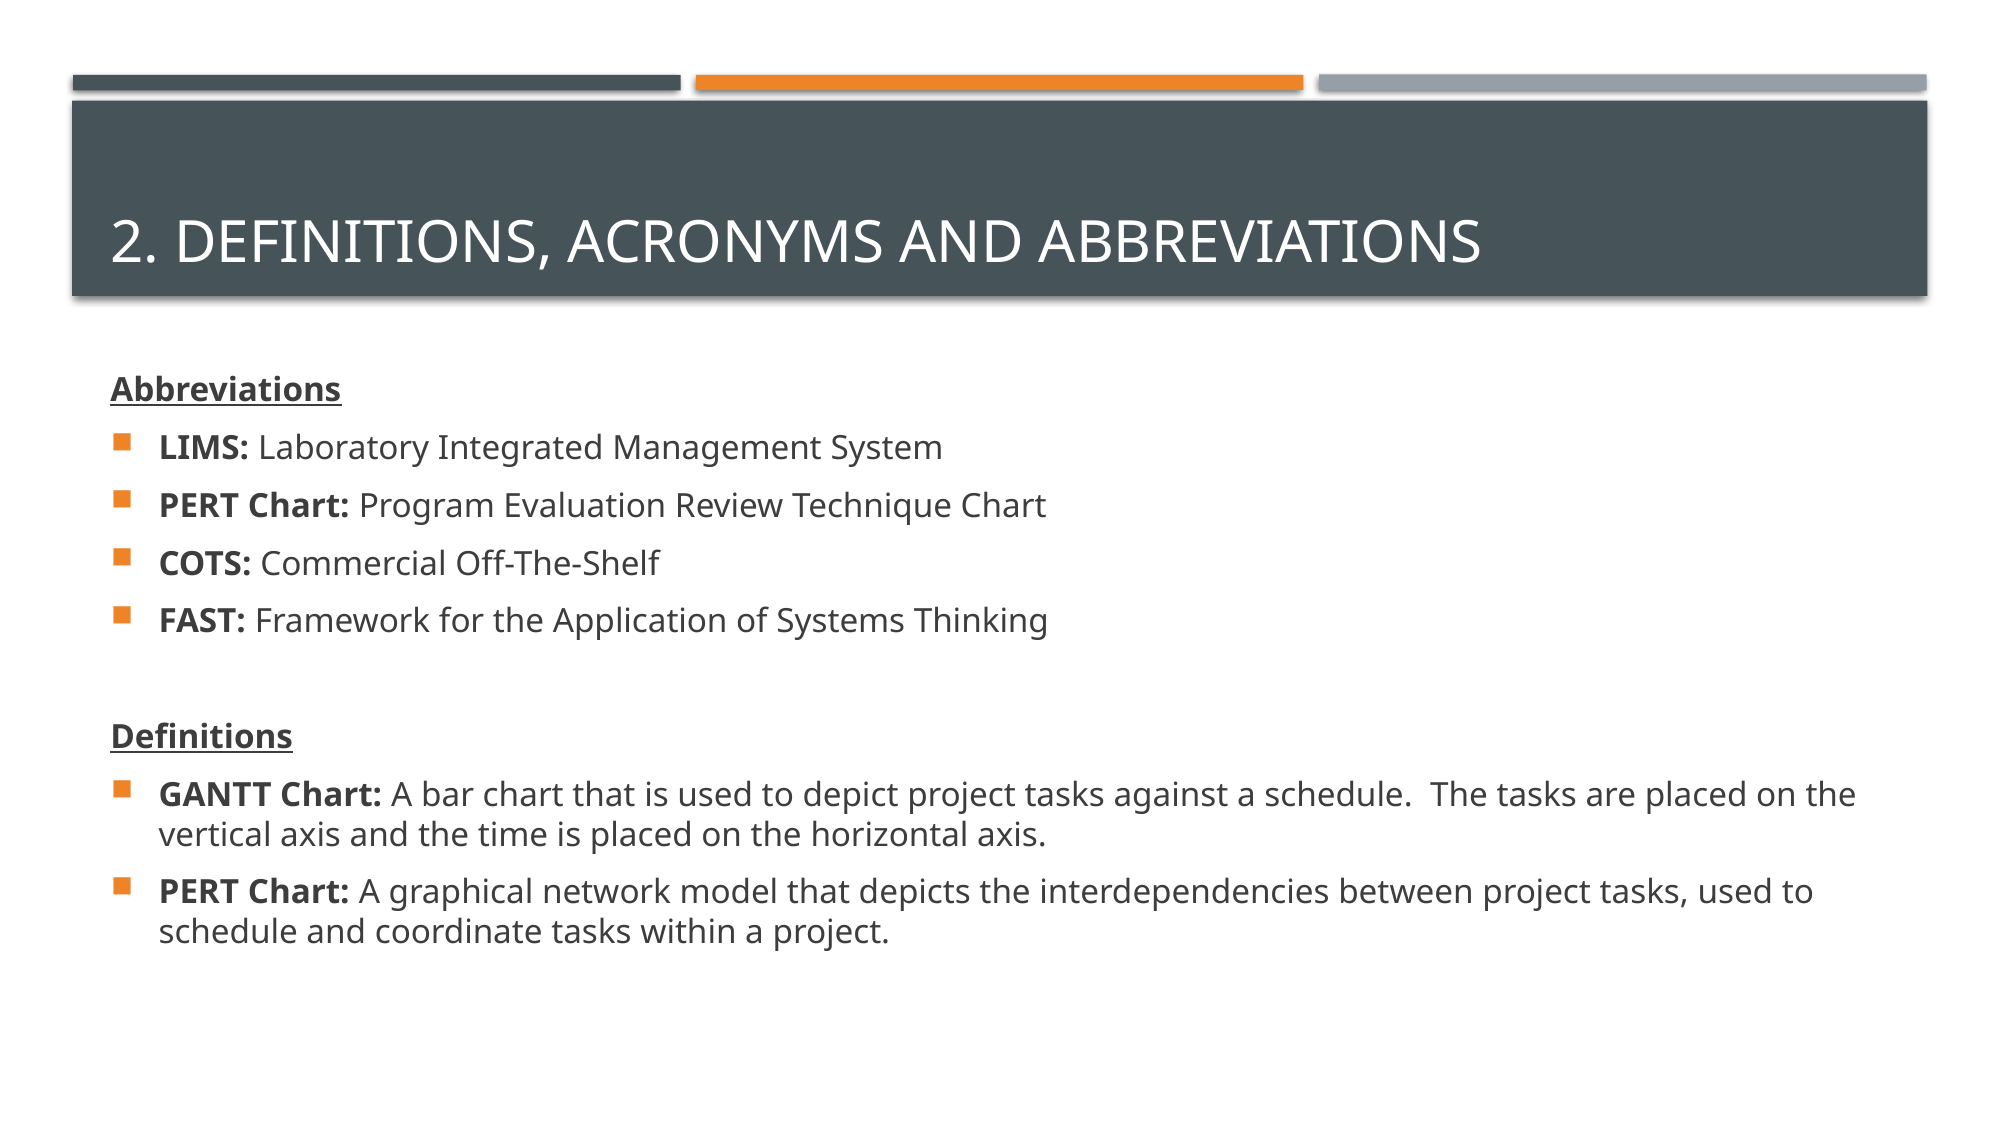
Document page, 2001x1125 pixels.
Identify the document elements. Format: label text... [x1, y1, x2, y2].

title 2. Definitions, acronyms and abbreviations [95, 115, 1905, 282]
list Abbreviations LIMS: Laboratory Integrated Management System PERT Chart: Program Evaluation Review Technique Chart COTS: Commercial Off-The-Shelf FAST: Framework for the Application of Systems Thinking Definitions GANTT Chart: A bar chart that is used to depict project tasks against a schedule. The tasks are placed on the vertical axis and the time is placed on the horizontal axis. PERT Chart: A graphical network model that depicts the interdependencies between project tasks, used to schedule and coordinate tasks within a project. [95, 357, 1905, 962]
